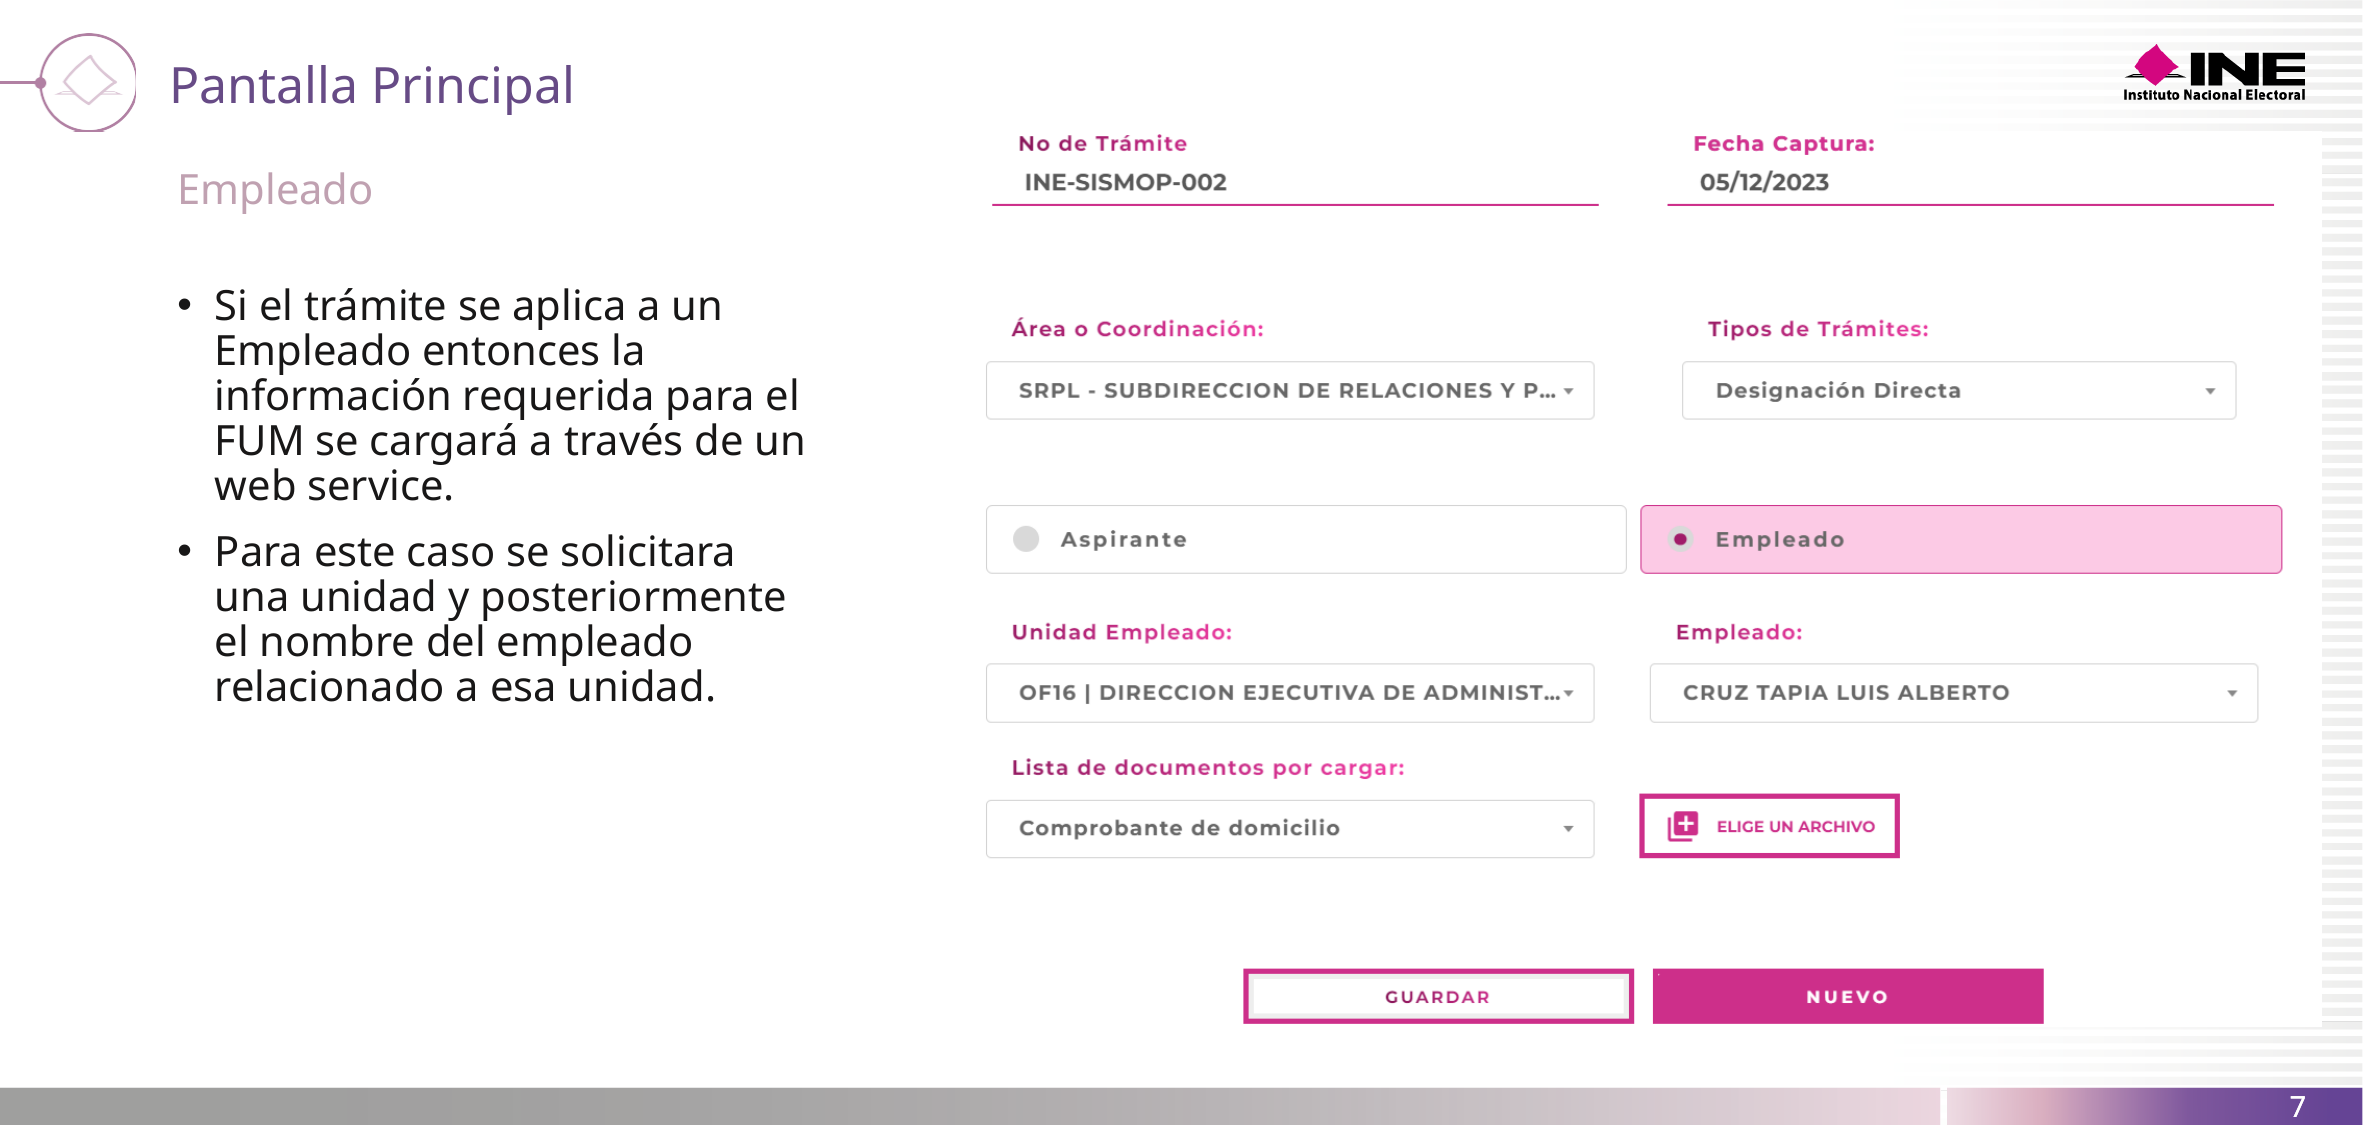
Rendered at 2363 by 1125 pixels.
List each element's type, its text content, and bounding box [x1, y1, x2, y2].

list Si el trámite se aplica a un Empleado entonces la información requerida para el FUM se cargará a través de un web service. Para este caso se solicitara una unidad y posteriormente el nombre del empleado relacionado a esa unidad. [162, 277, 832, 992]
picture [0, 0, 2363, 1125]
title Empleado [162, 161, 921, 256]
text_box Pantalla Principal [154, 53, 2028, 132]
text_box 7 [1871, 1080, 2322, 1125]
